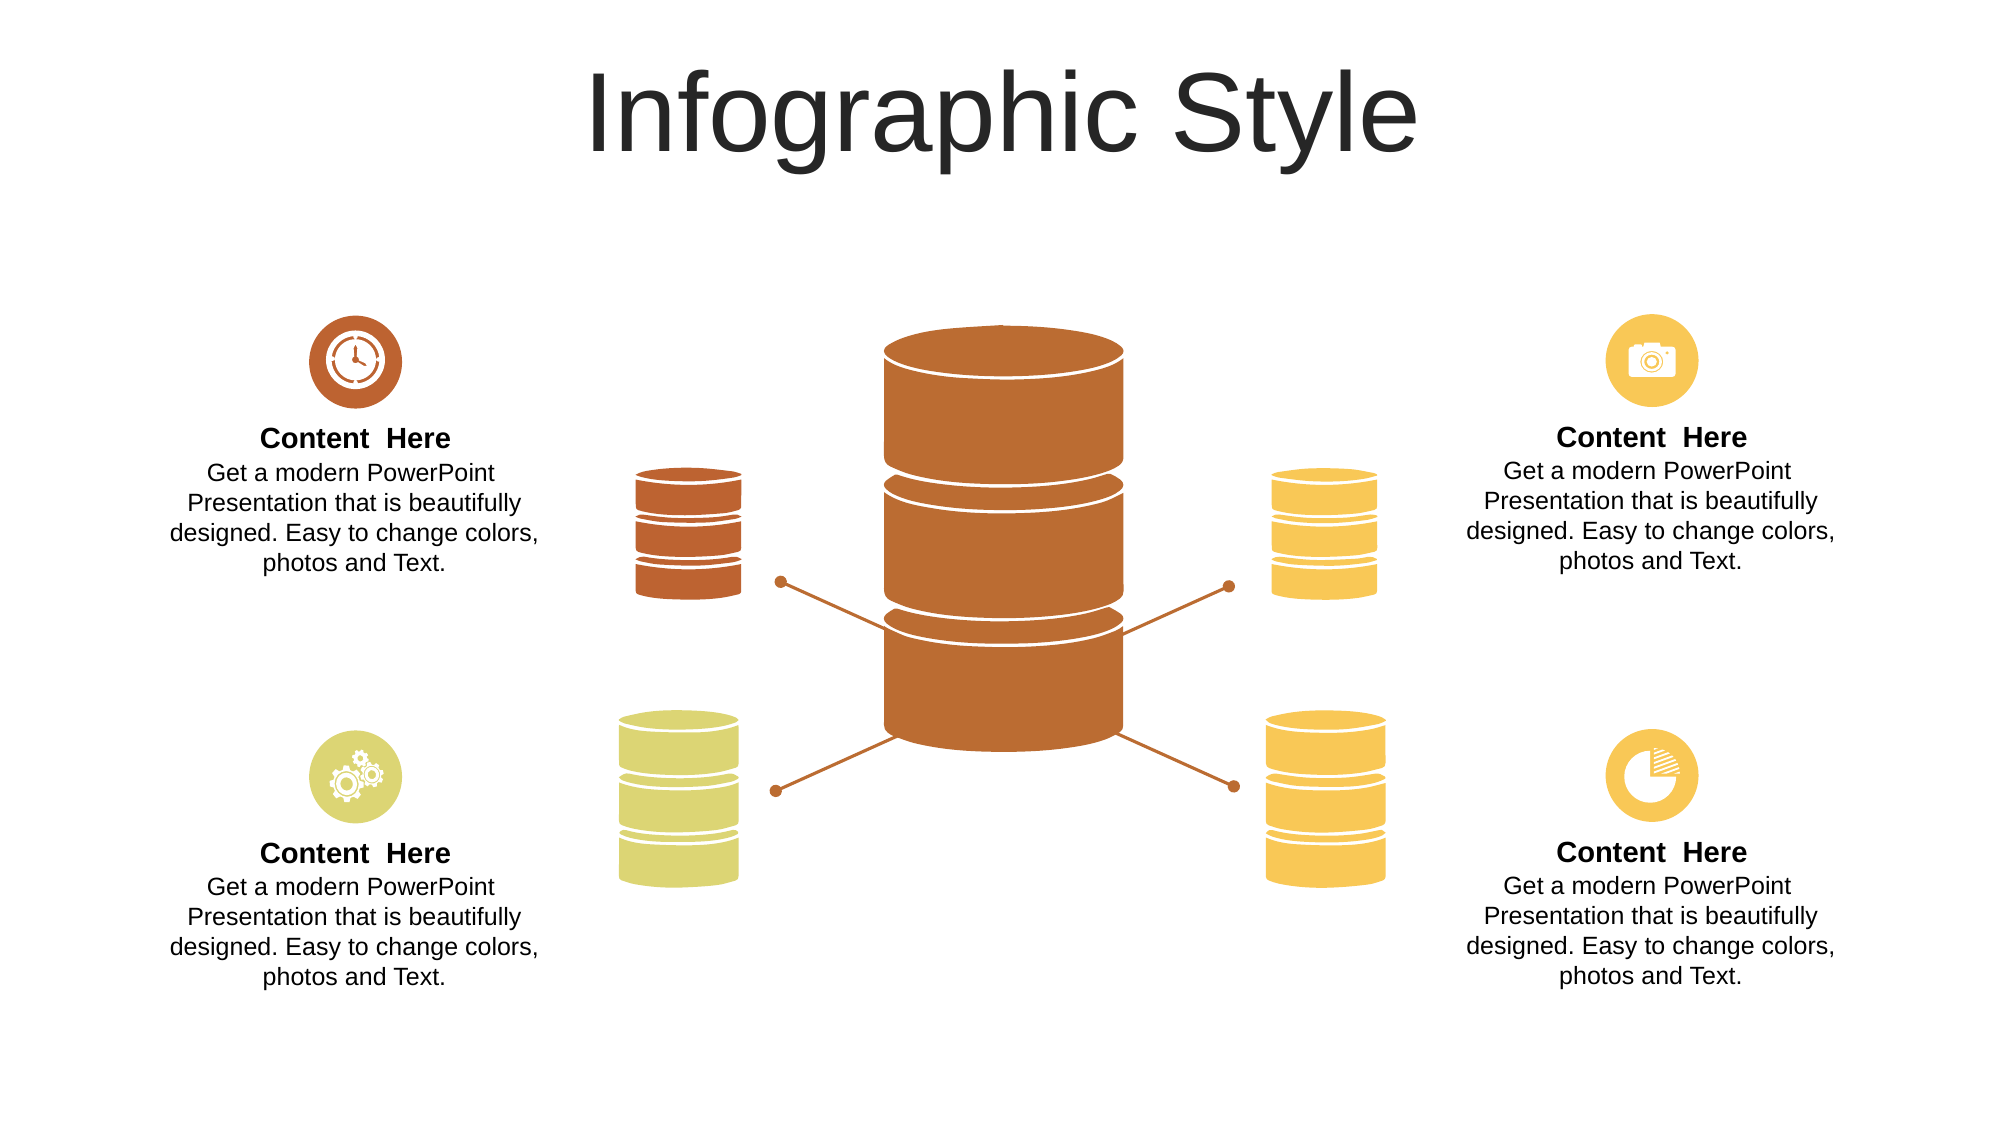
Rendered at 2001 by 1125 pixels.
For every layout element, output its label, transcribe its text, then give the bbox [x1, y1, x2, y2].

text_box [618, 324, 1386, 888]
text_box [1604, 313, 1700, 409]
text_box [308, 314, 404, 410]
text_box [1627, 341, 1677, 378]
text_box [1434, 410, 1870, 584]
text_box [1434, 825, 1870, 999]
text_box [1604, 728, 1700, 823]
text_box [328, 748, 385, 804]
text_box [308, 729, 404, 825]
list Infographic Style [53, 55, 1952, 175]
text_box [137, 411, 574, 586]
text_box [324, 329, 387, 391]
text_box [1623, 746, 1681, 804]
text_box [137, 826, 574, 1000]
